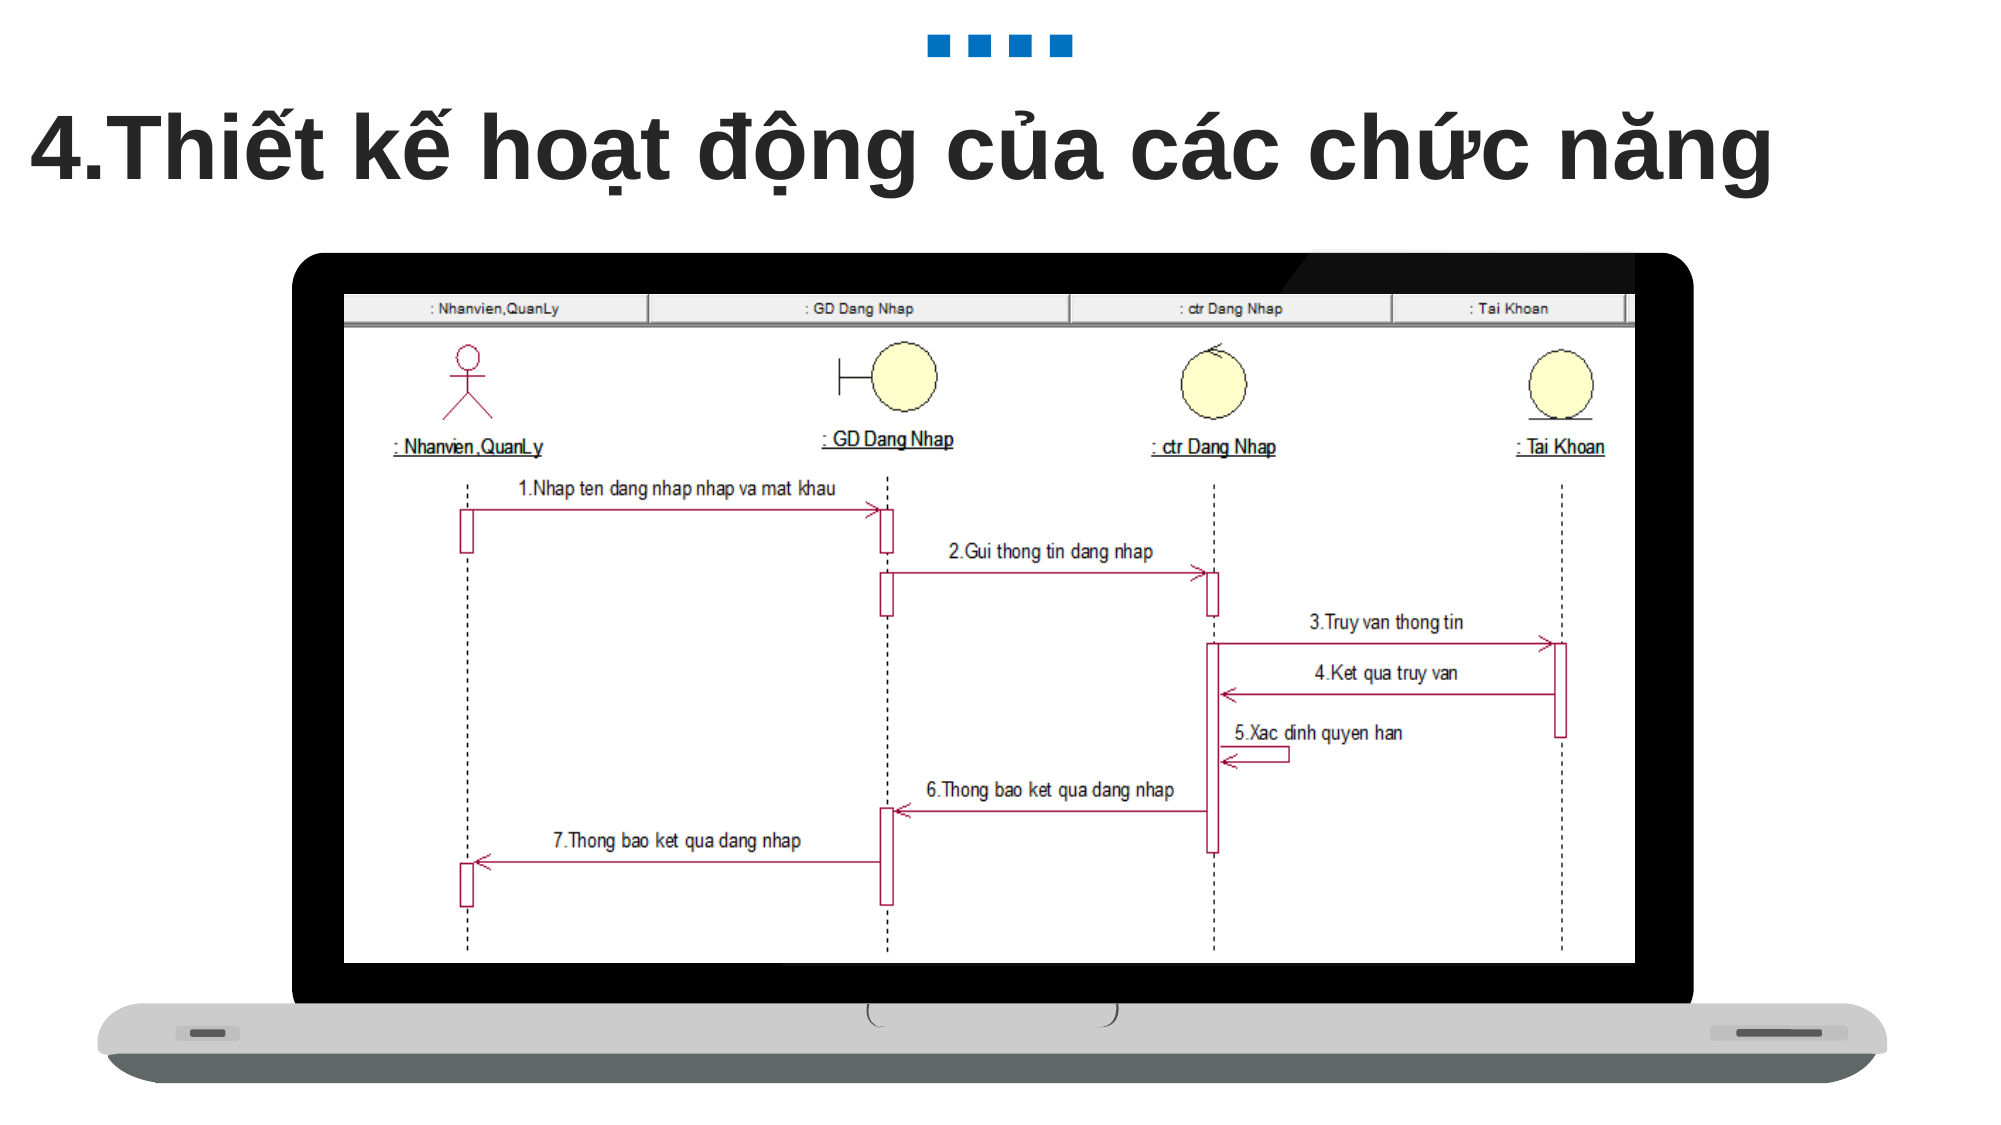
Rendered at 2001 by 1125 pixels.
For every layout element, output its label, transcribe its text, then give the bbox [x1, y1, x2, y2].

picture [344, 294, 1635, 963]
list 4.Thiết kế hoạt động của các chức năng [0, 68, 1867, 233]
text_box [89, 246, 1892, 1086]
